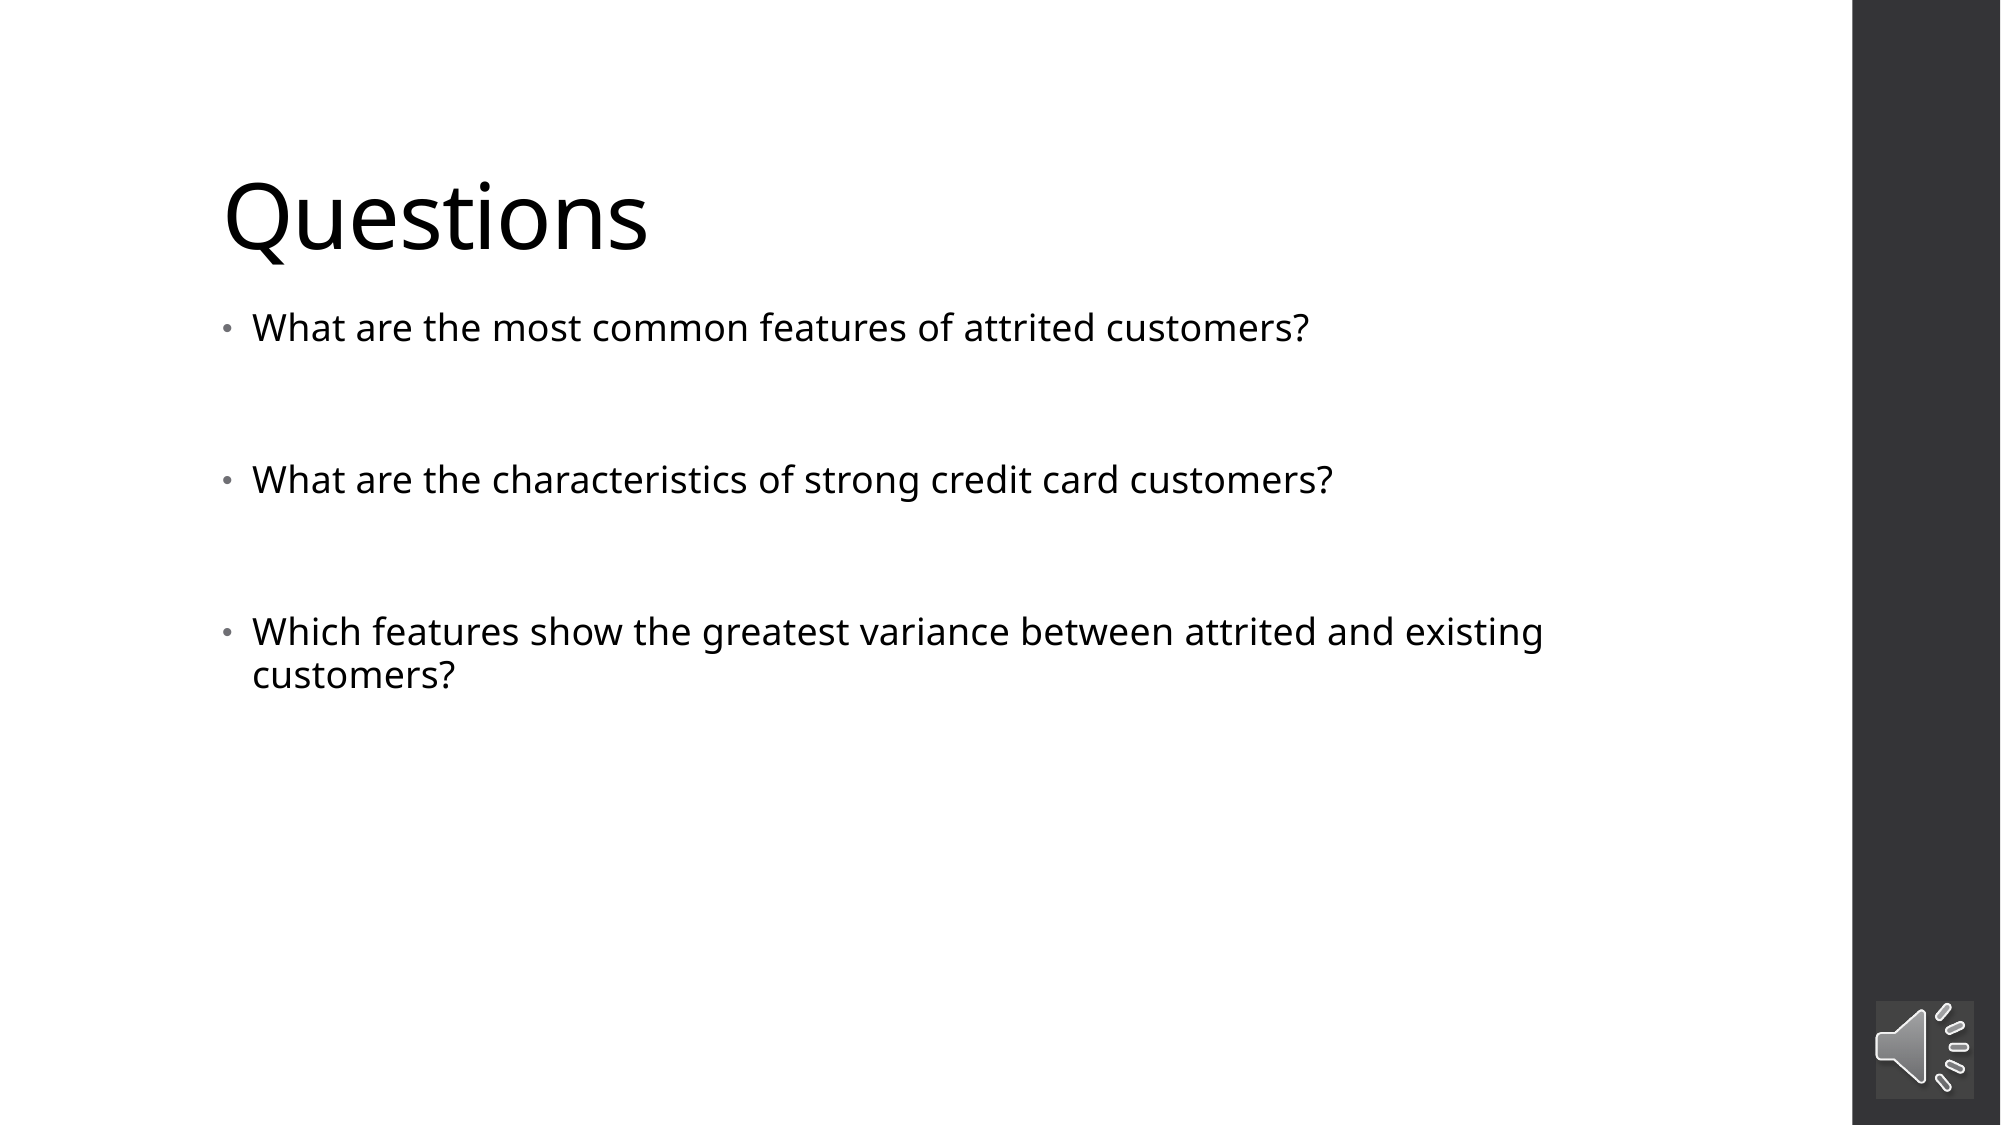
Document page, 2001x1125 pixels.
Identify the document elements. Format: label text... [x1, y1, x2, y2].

list What are the most common features of attrited customers? What are the characteristics of strong credit card customers? Which features show the greatest variance between attrited and existing customers? [206, 299, 1617, 1014]
picture [1874, 999, 1976, 1101]
title Questions [206, 60, 1797, 278]
